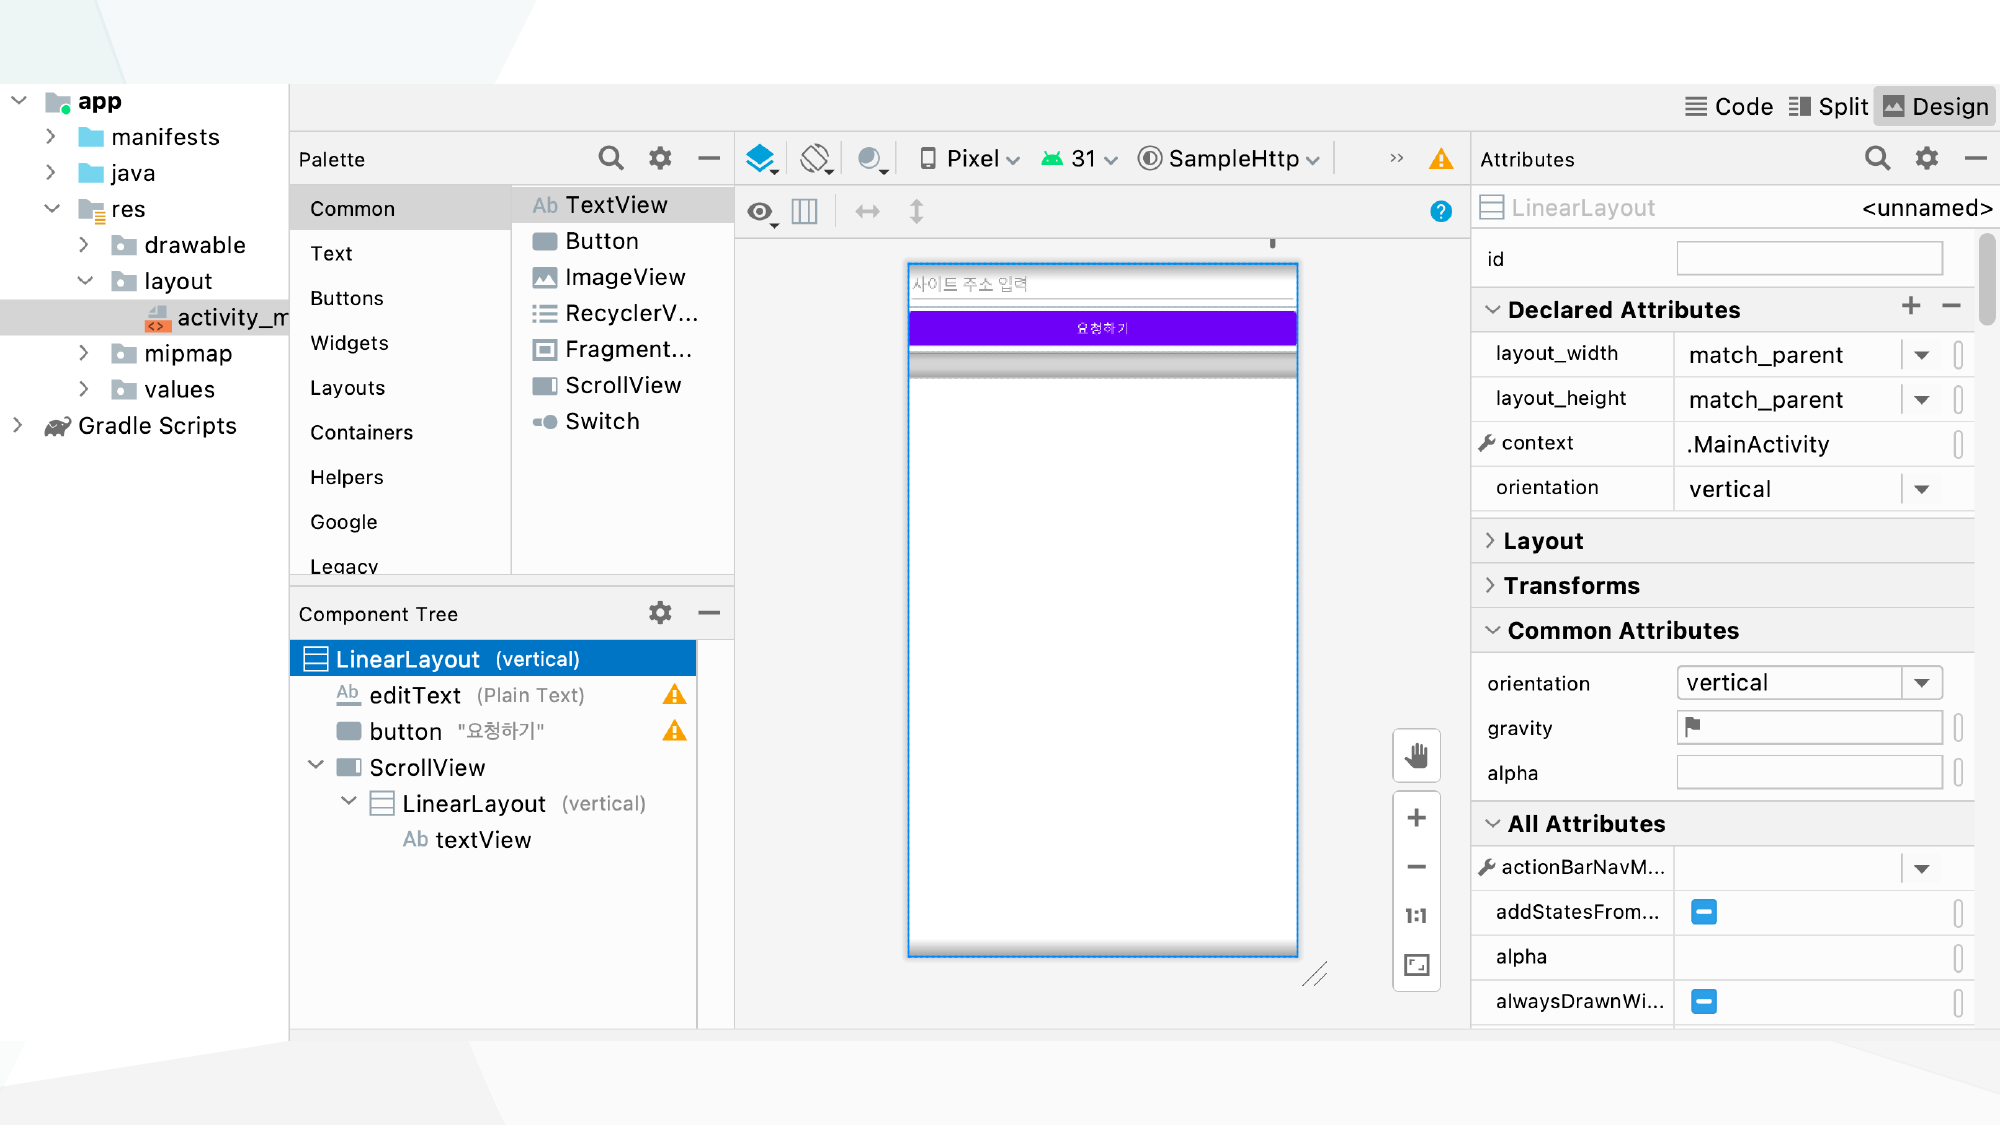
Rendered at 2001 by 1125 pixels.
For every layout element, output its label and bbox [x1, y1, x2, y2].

picture [0, 84, 2000, 1041]
